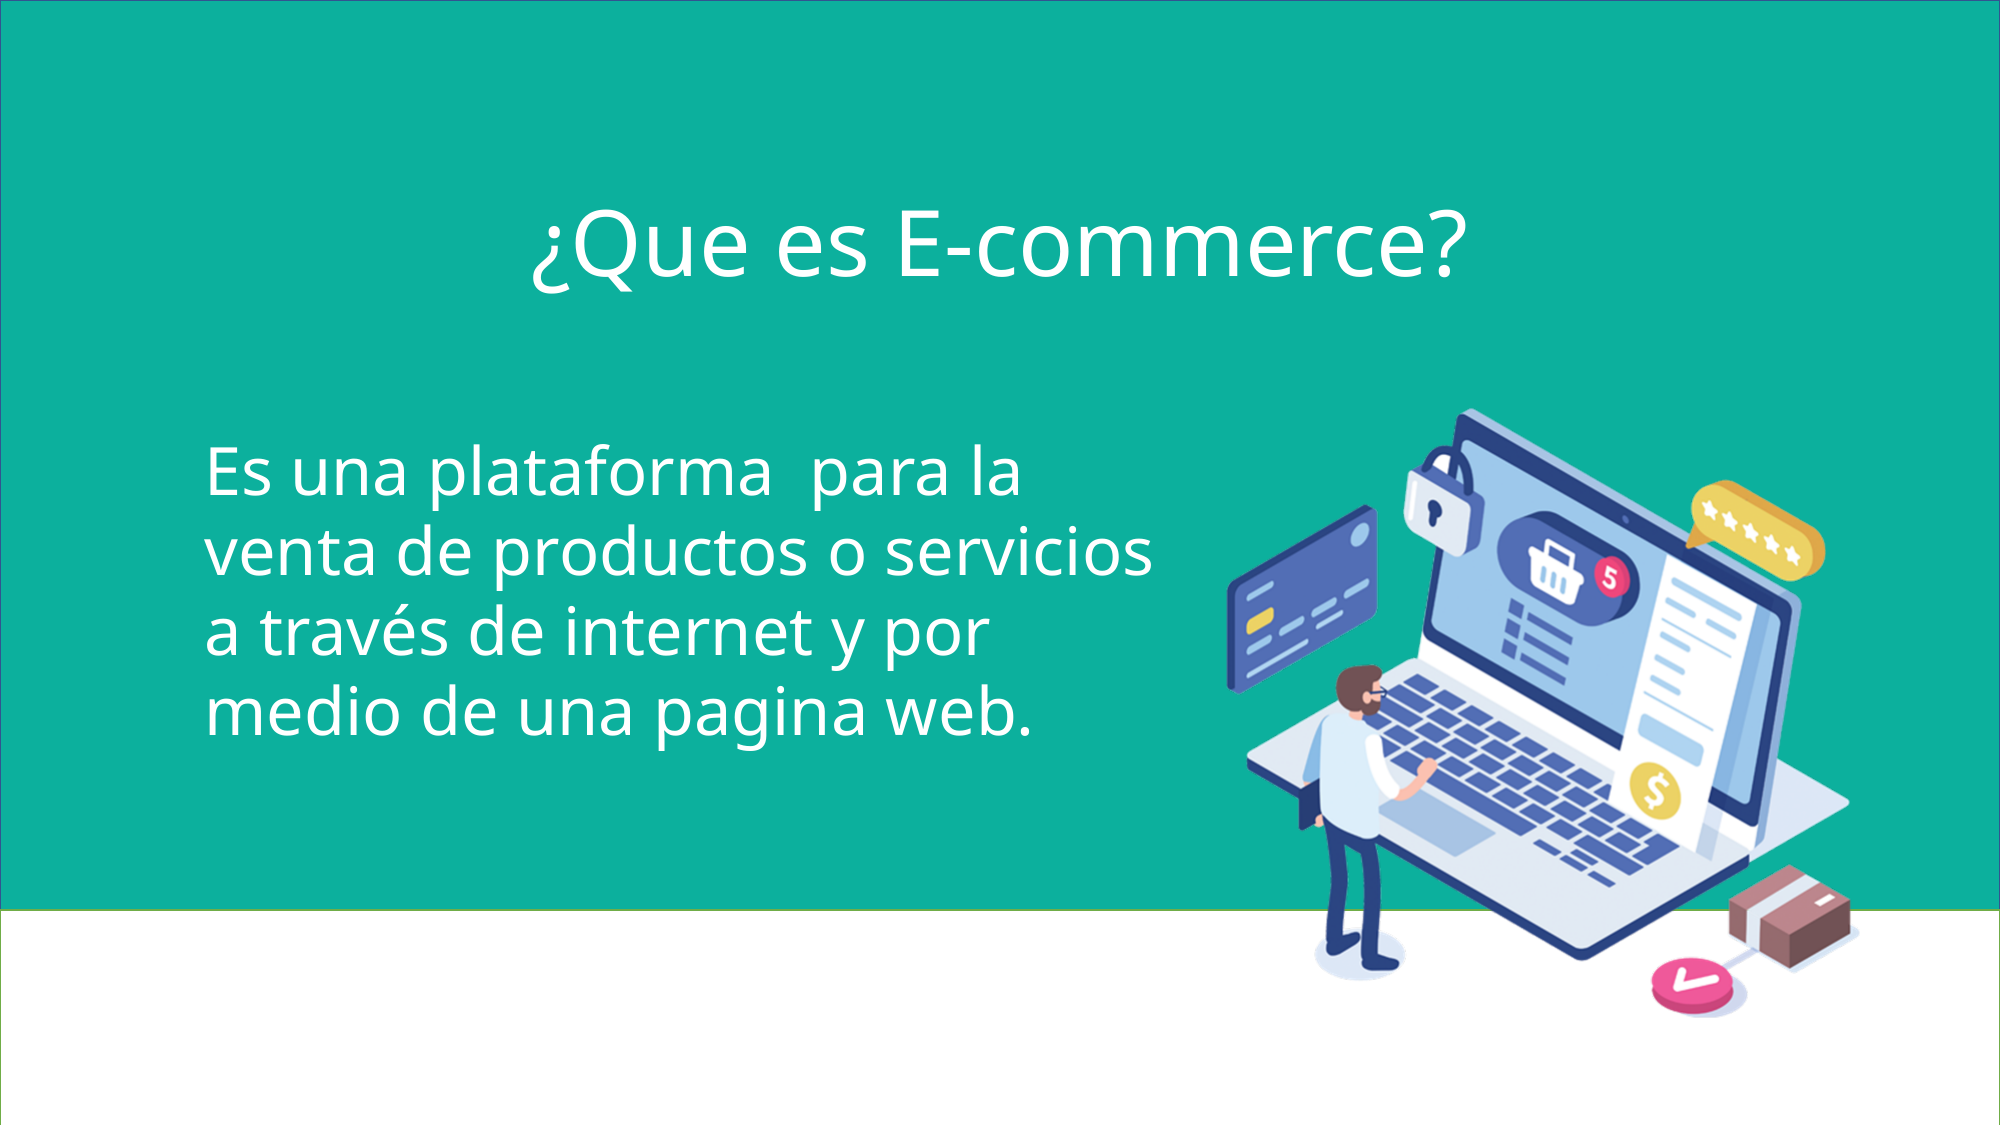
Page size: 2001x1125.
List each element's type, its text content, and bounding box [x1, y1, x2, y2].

text_box Es una plataforma para la venta de productos o servicios a través de internet y por medio de una pagina web. [189, 421, 1207, 757]
text_box [0, 0, 2000, 909]
text_box ¿Que es E-commerce? [137, 190, 1863, 408]
text_box [137, 408, 1207, 909]
picture [1207, 390, 1879, 1070]
text_box [0, 909, 2000, 1125]
